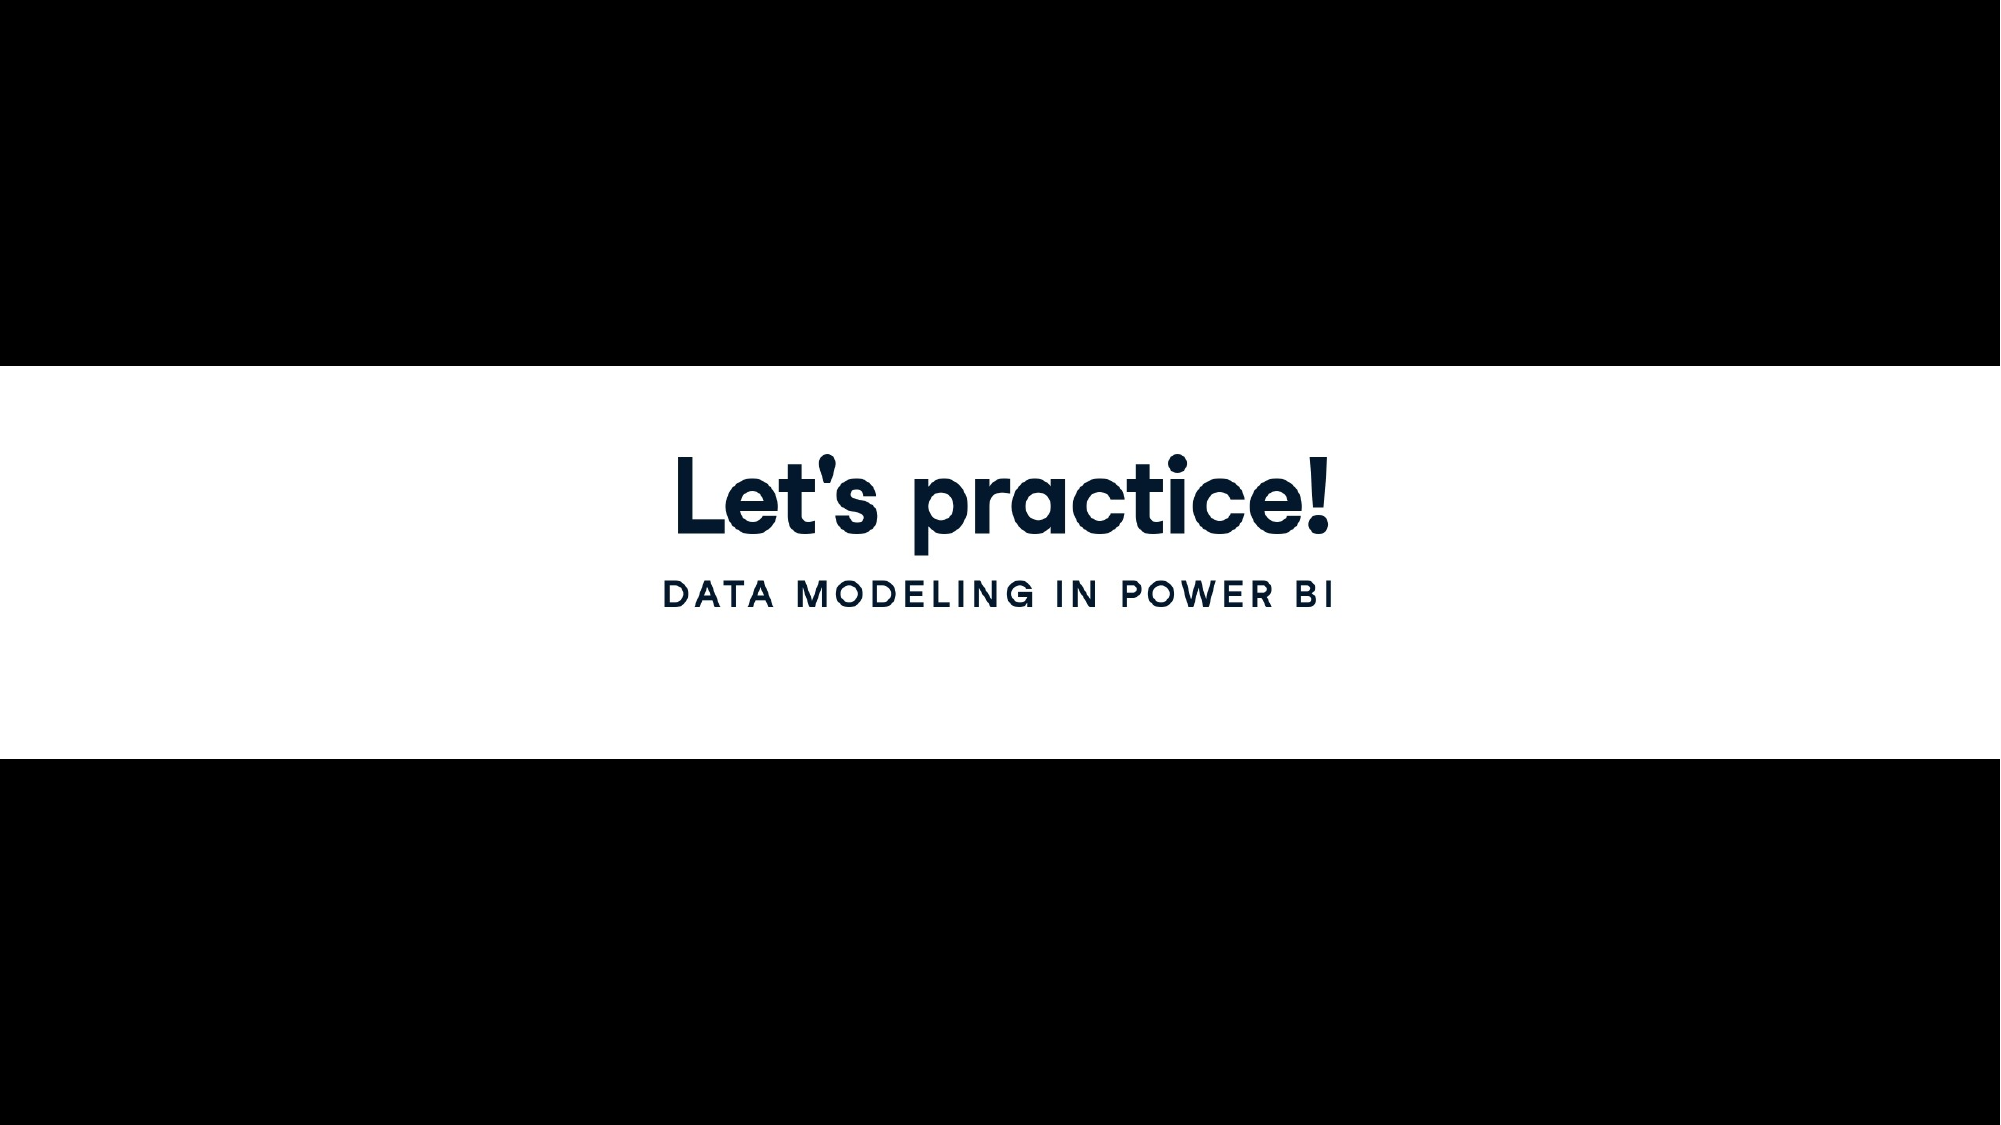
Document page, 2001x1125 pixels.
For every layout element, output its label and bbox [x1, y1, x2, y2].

picture [0, 366, 2000, 759]
